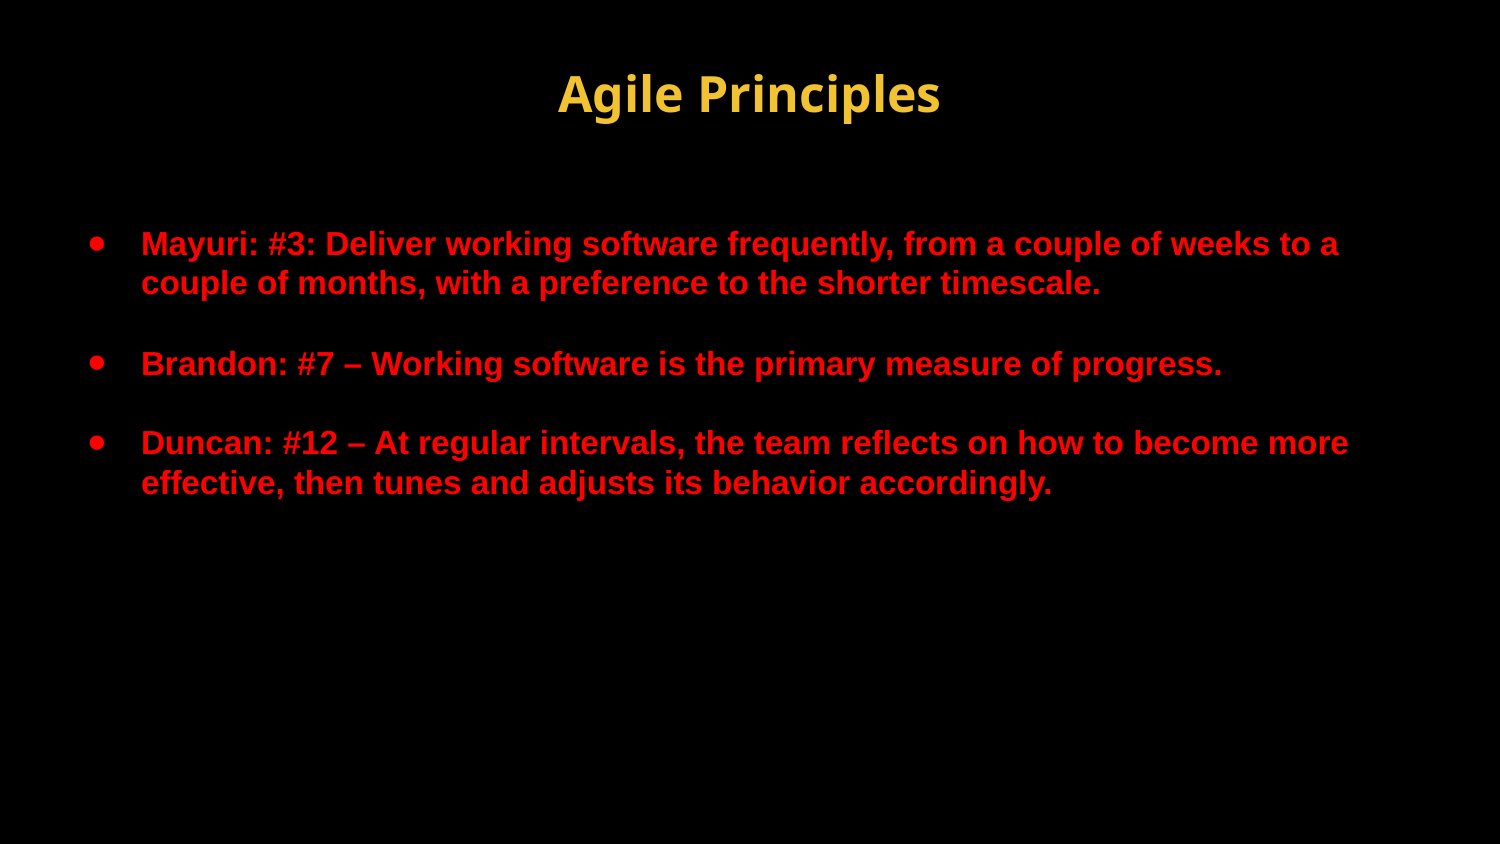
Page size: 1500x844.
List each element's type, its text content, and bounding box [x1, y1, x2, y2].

title Agile Principles [51, 47, 1449, 142]
text_box Mayuri: #3: Deliver working software frequently, from a couple of weeks to a couple of months, with a preference to the shorter timescale. Brandon: #7 – Working software is the primary measure of progress. Duncan: #12 – At regular intervals, the team reflects on how to become more effective, then tunes and adjusts its behavior accordingly. [51, 166, 1404, 732]
